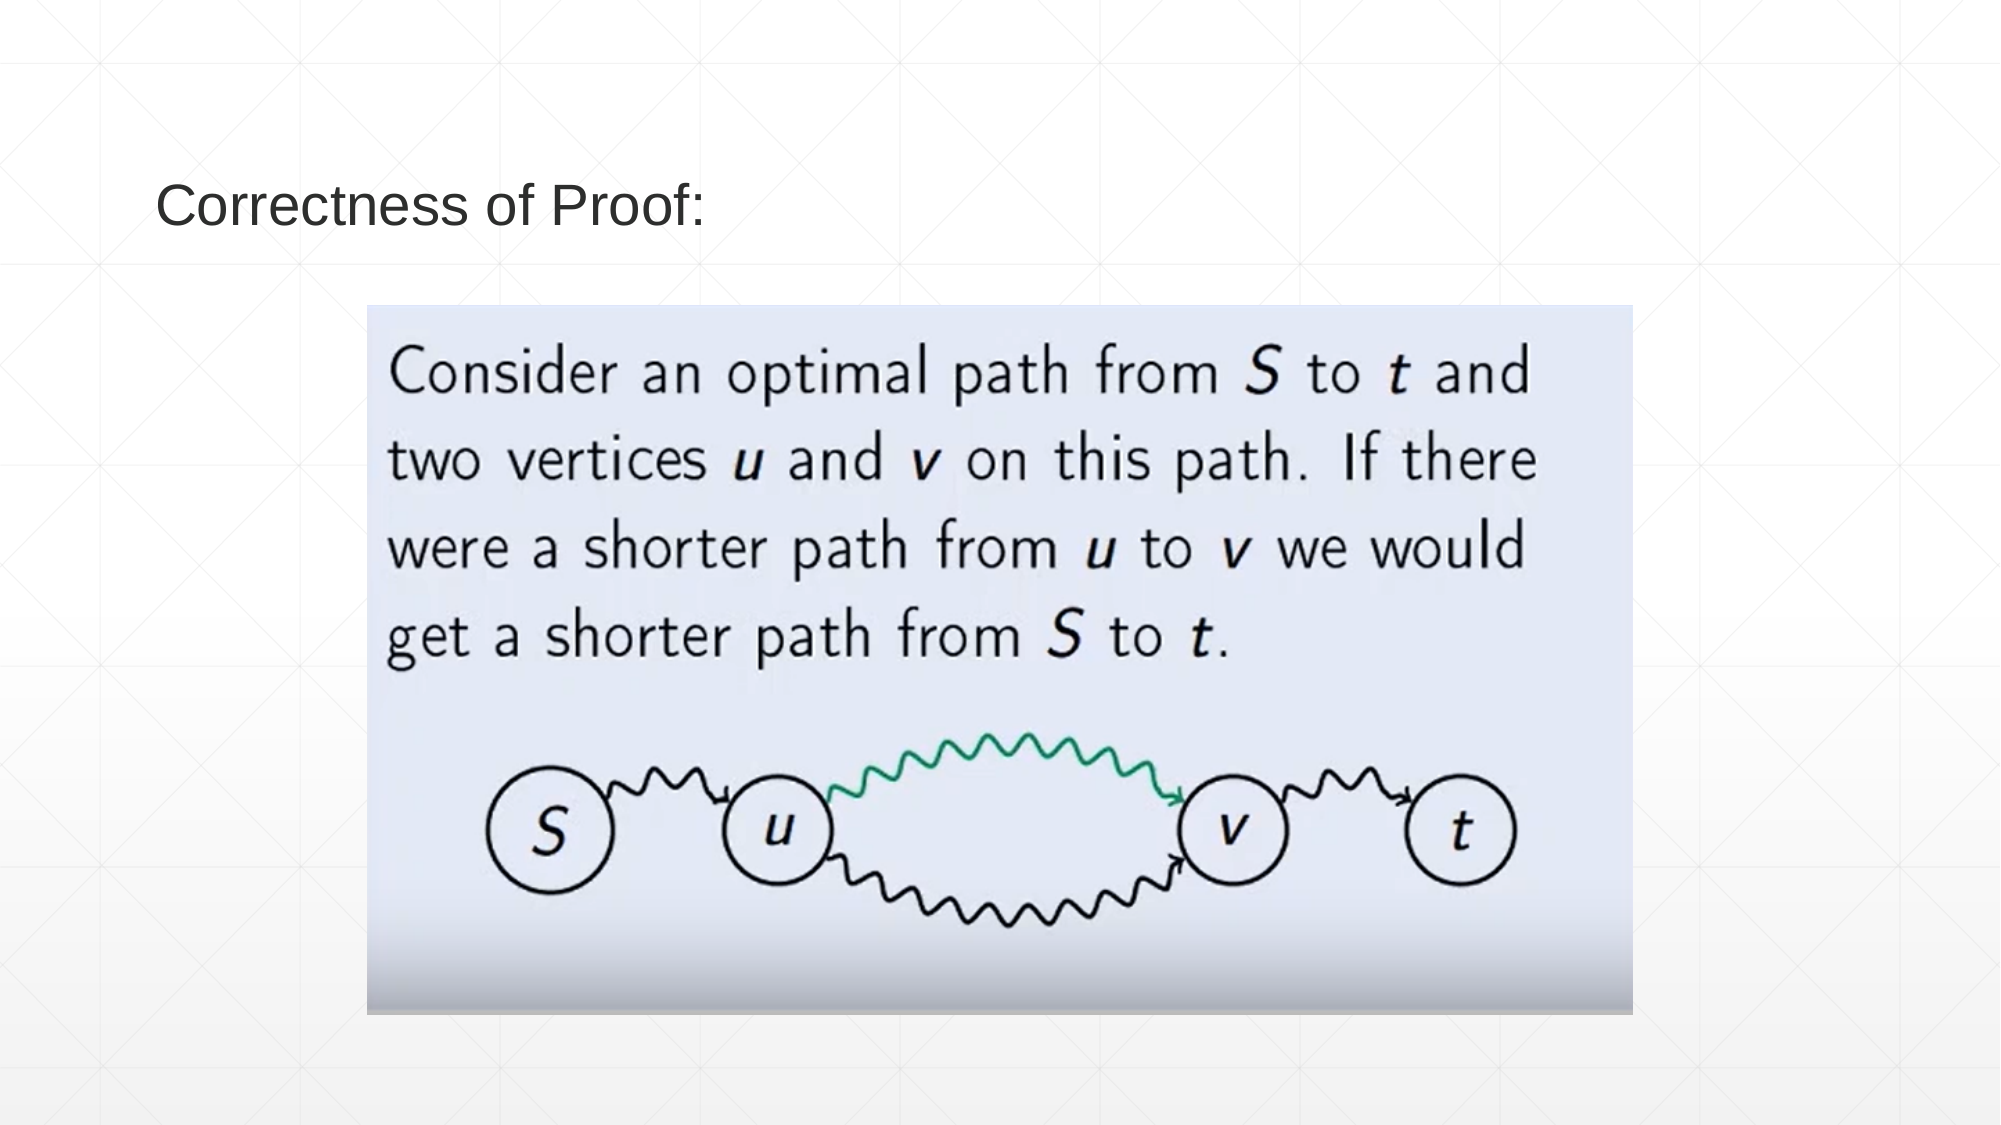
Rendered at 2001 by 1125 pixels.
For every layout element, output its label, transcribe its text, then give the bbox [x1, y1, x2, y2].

text_box Correctness of Proof: [140, 159, 1866, 245]
picture [366, 305, 1633, 1015]
